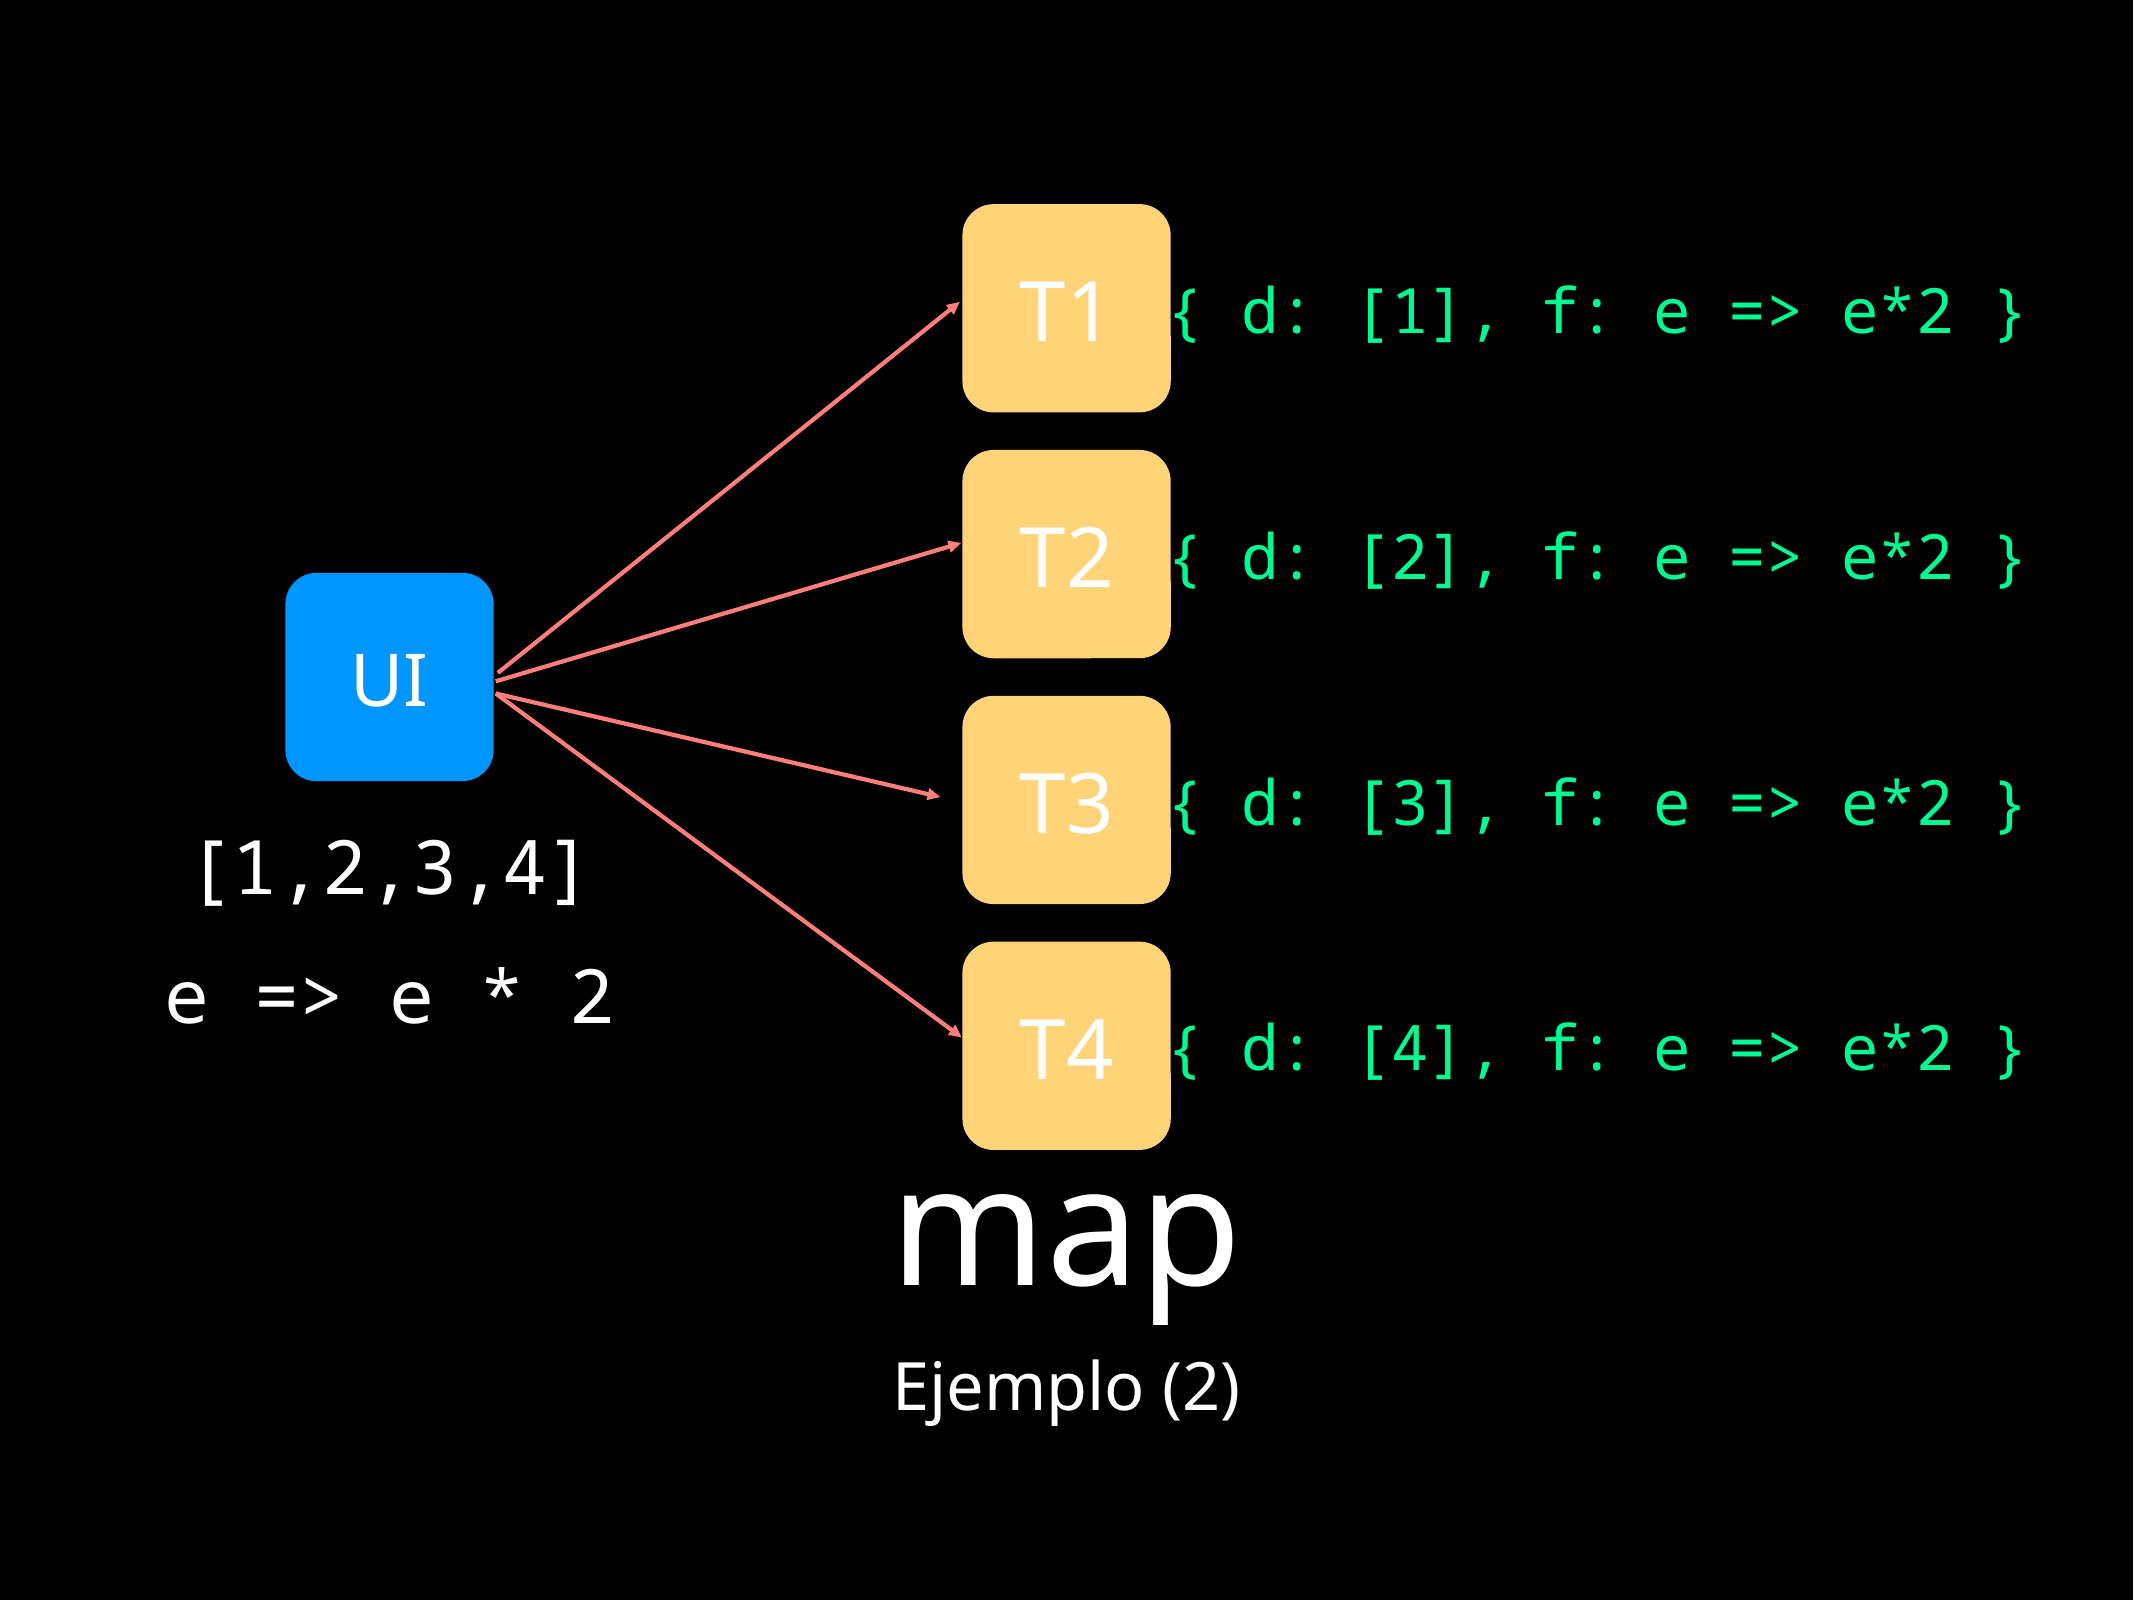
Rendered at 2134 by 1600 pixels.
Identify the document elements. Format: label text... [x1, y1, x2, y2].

list Ejemplo (2) [207, 1343, 1926, 1530]
text_box T3 [962, 695, 1171, 905]
text_box [495, 693, 962, 1038]
text_box T1 [962, 204, 1171, 413]
text_box [497, 693, 941, 801]
text_box UI [285, 572, 494, 782]
title map [207, 1101, 1926, 1336]
text_box [1,2,3,4] [178, 811, 601, 918]
text_box { d: [2], f: e => e*2 } [1157, 508, 2037, 600]
text_box [495, 540, 962, 682]
text_box [497, 302, 960, 673]
text_box T2 [962, 449, 1171, 659]
text_box { d: [1], f: e => e*2 } [1157, 262, 2037, 354]
text_box T4 [962, 941, 1171, 1150]
text_box { d: [3], f: e => e*2 } [1157, 754, 2037, 846]
text_box { d: [4], f: e => e*2 } [1157, 999, 2037, 1092]
text_box e => e * 2 [156, 940, 623, 1047]
